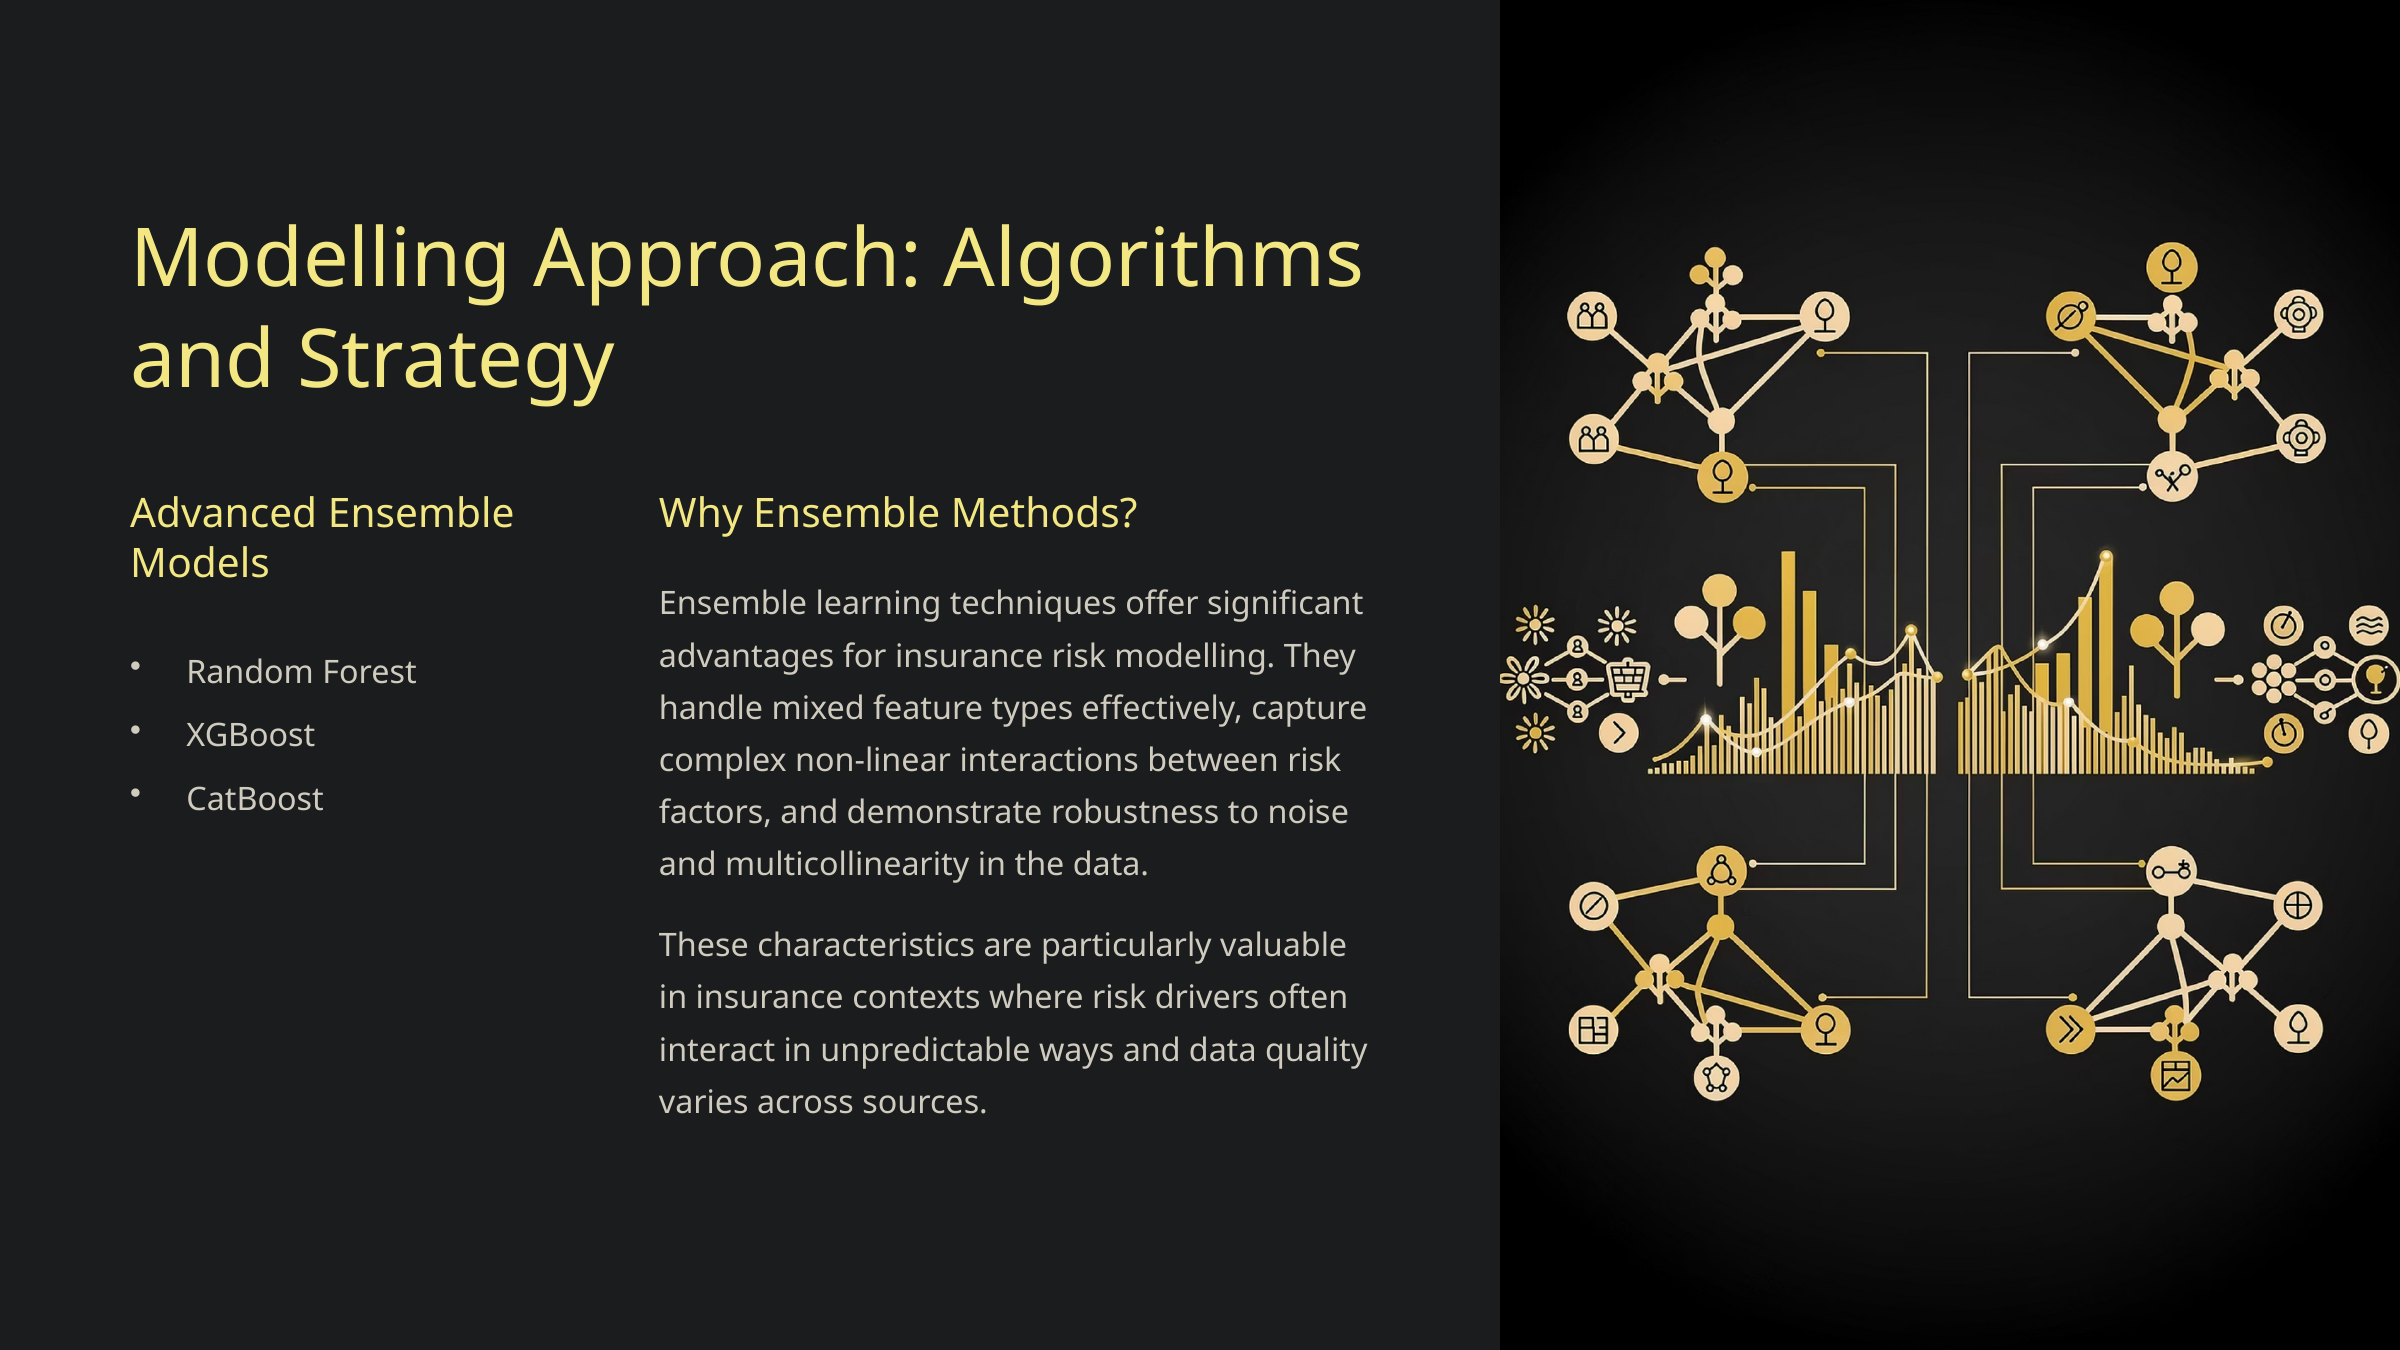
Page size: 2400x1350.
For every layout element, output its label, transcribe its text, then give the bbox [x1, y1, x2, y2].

text_box Modelling Approach: Algorithms and Strategy [130, 201, 1370, 405]
text_box XGBoost [130, 701, 579, 764]
text_box Ensemble learning techniques offer significant advantages for insurance risk modelling. They handle mixed feature types effectively, capture complex non-linear interactions between risk factors, and demonstrate robustness to noise and multicollinearity in the data. [658, 569, 1371, 882]
picture [1499, 0, 2400, 1350]
text_box These characteristics are particularly valuable in insurance contexts where risk drivers often interact in unpredictable ways and data quality varies across sources. [658, 911, 1371, 1120]
text_box Random Forest [130, 637, 579, 701]
text_box CatBoost [130, 764, 579, 828]
text_box Why Ensemble Methods? [658, 485, 1162, 537]
text_box Advanced Ensemble Models [130, 485, 579, 588]
